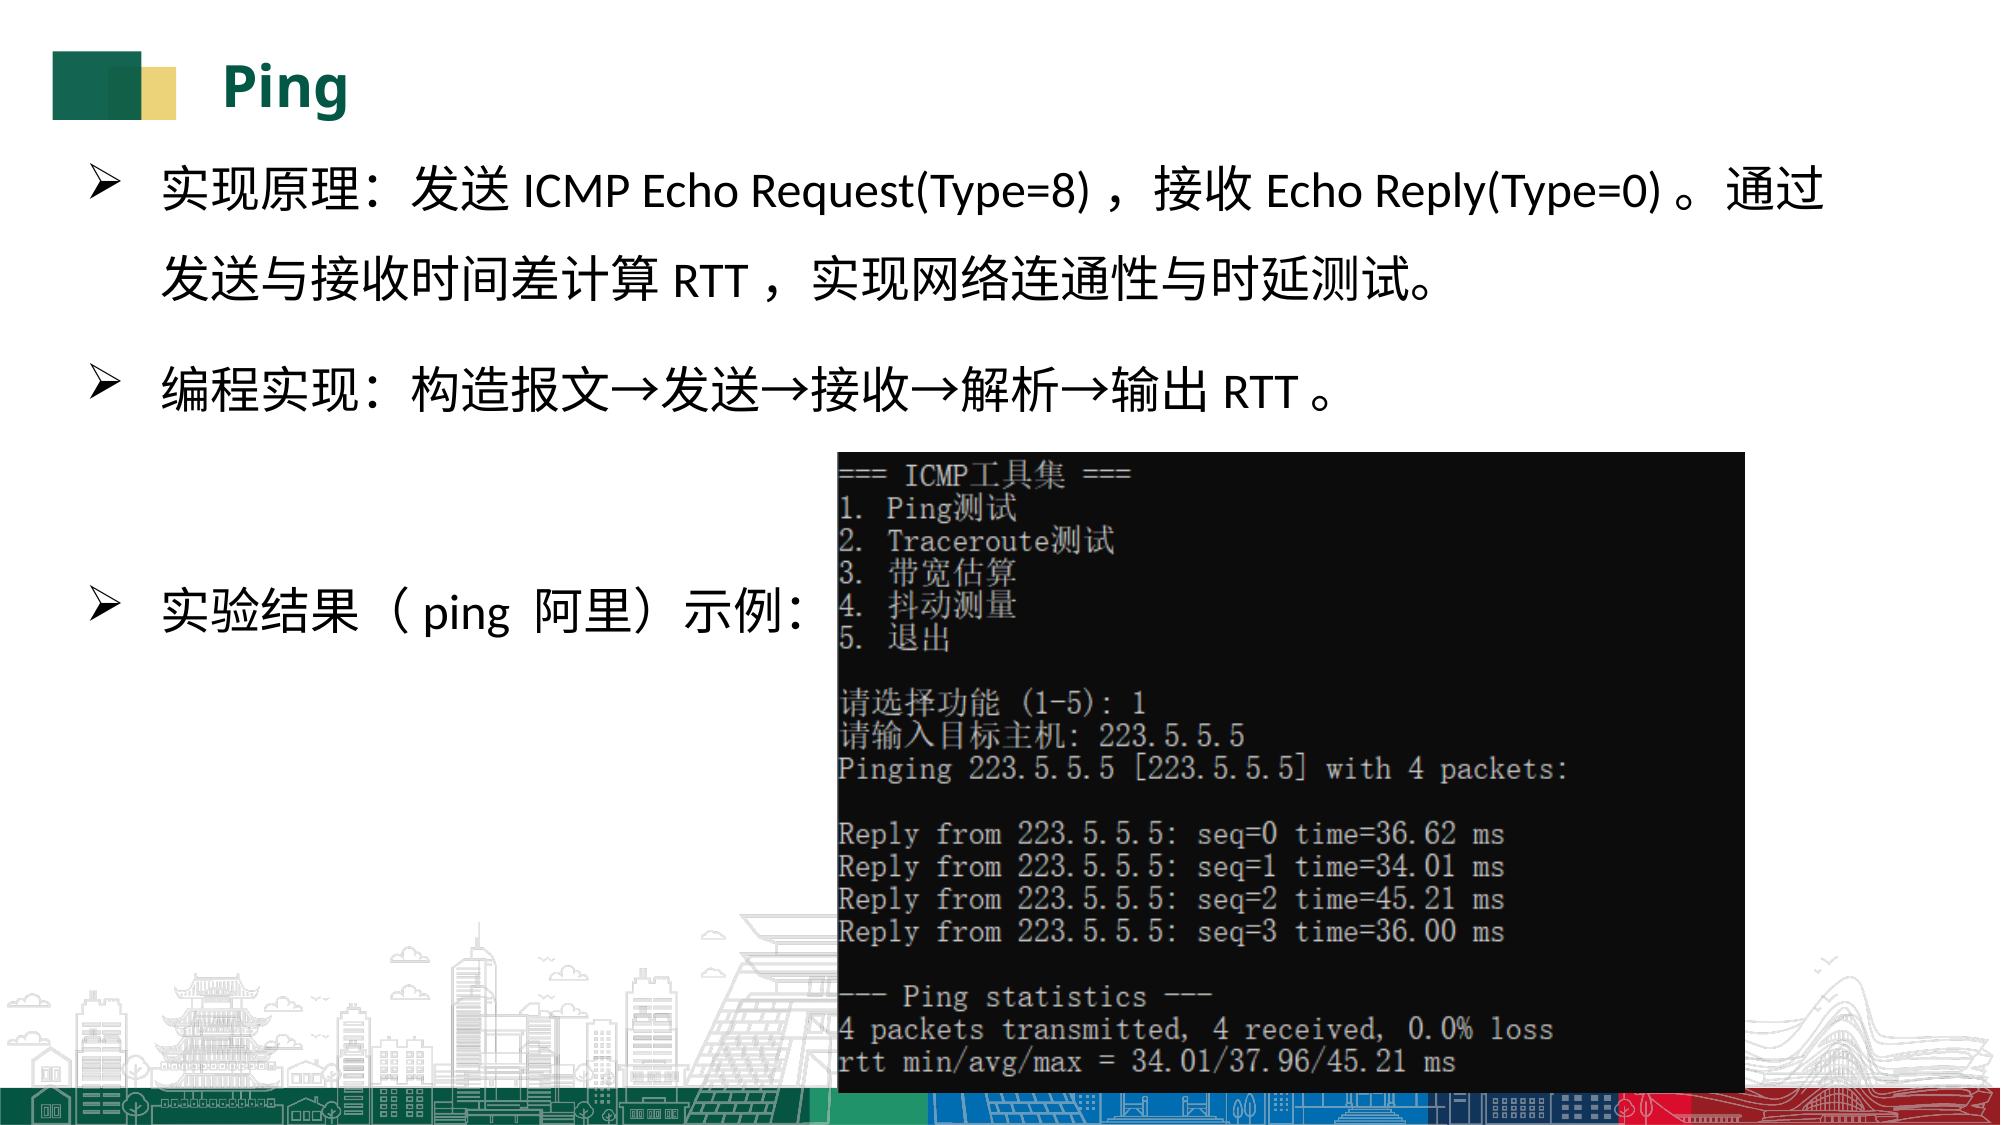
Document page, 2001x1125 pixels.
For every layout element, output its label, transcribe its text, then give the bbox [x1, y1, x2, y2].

text_box Ping [206, 50, 1927, 173]
picture [0, 0, 2001, 1125]
text_box 实现原理：发送ICMP Echo Request(Type=8)，接收Echo Reply(Type=0)。通过发送与接收时间差计算RTT，实现网络连通性与时延测试。 编程实现：构造报文→发送→接收→解析→输出RTT。 实验结果（ping 阿里）示例： [70, 119, 1887, 715]
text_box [69, 30, 157, 147]
